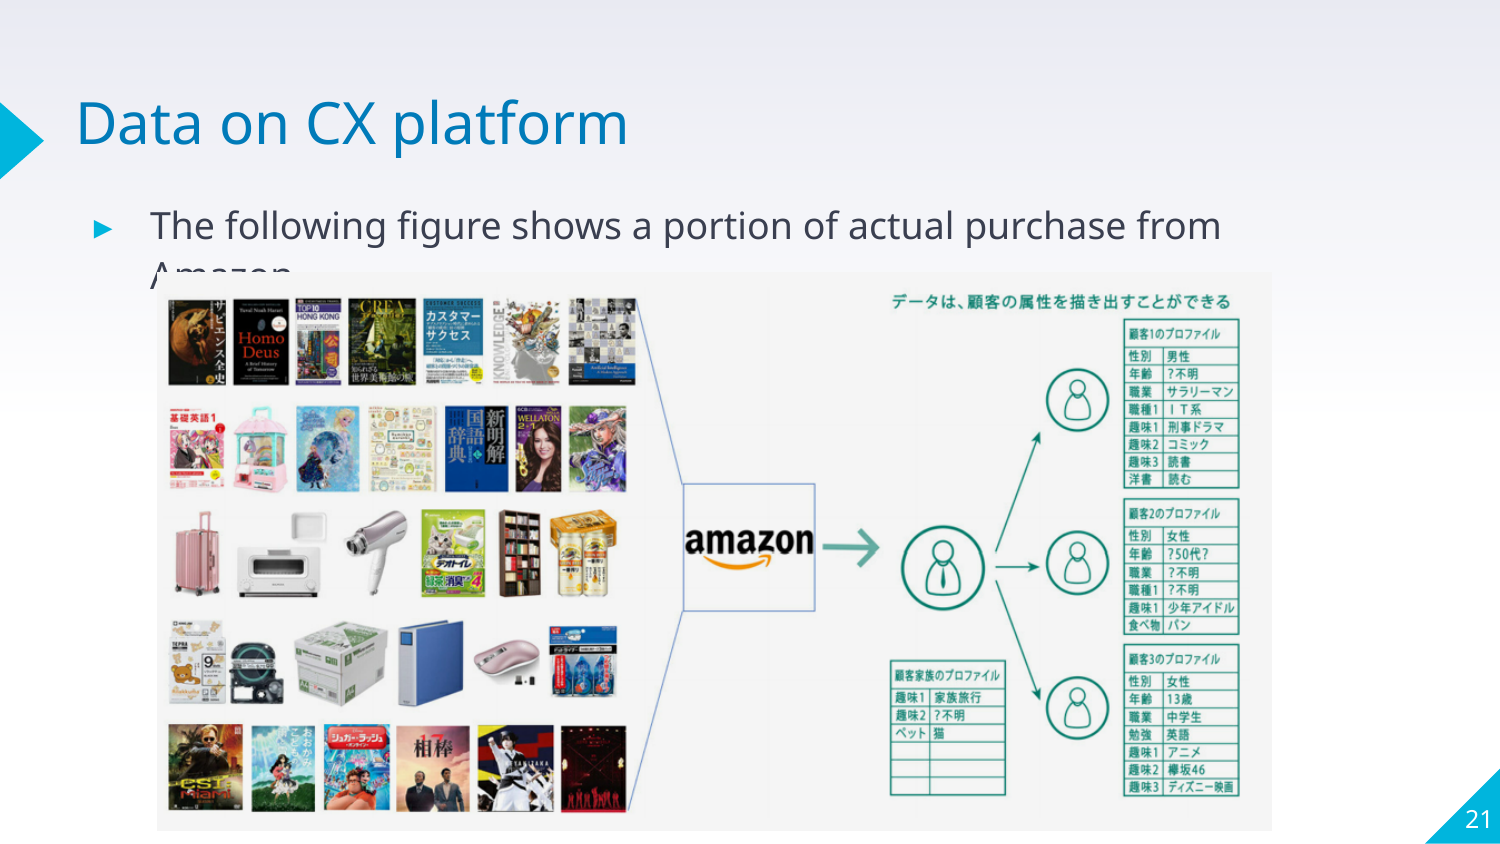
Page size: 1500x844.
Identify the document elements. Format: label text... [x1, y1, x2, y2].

slide_number 21 [1418, 760, 1494, 838]
picture [156, 272, 1272, 831]
title Data on CX platform [75, 99, 1001, 175]
list The following figure shows a portion of actual purchase from Amazon. [75, 197, 1358, 273]
